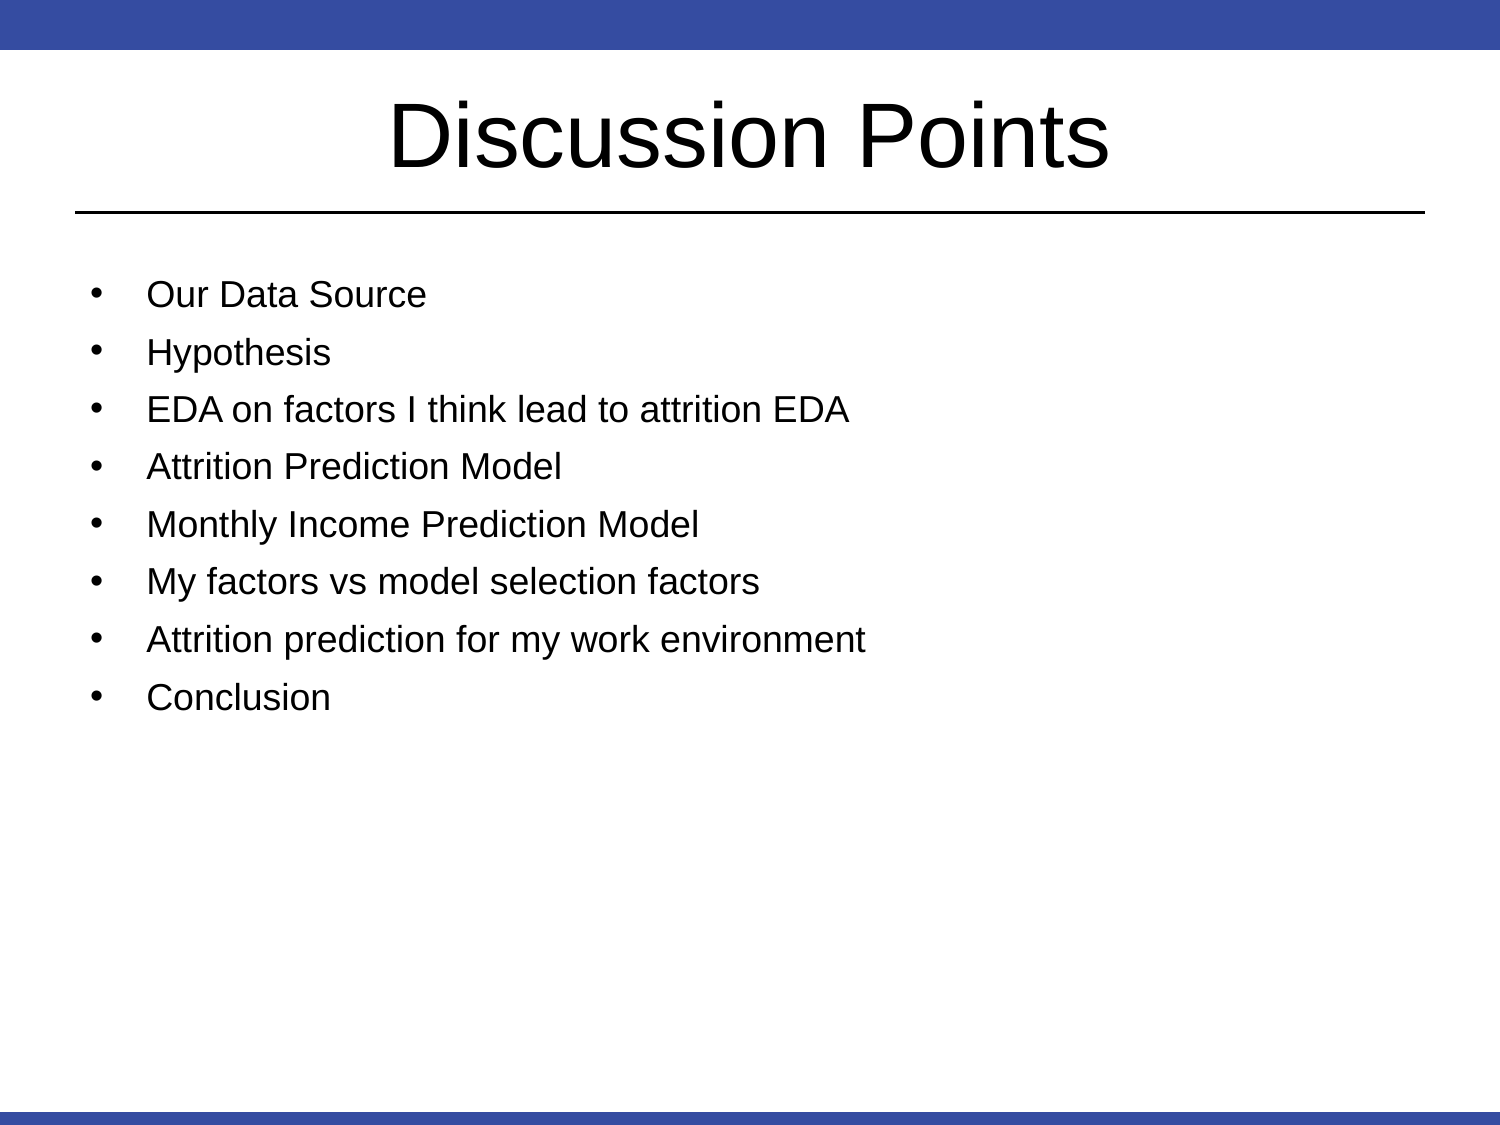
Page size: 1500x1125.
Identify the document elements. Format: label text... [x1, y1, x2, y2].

list Our Data Source Hypothesis EDA on factors I think lead to attrition EDA Attrition Prediction Model Monthly Income Prediction Model My factors vs model selection factors Attrition prediction for my work environment Conclusion [75, 262, 1425, 1005]
title Discussion Points [75, 37, 1425, 225]
